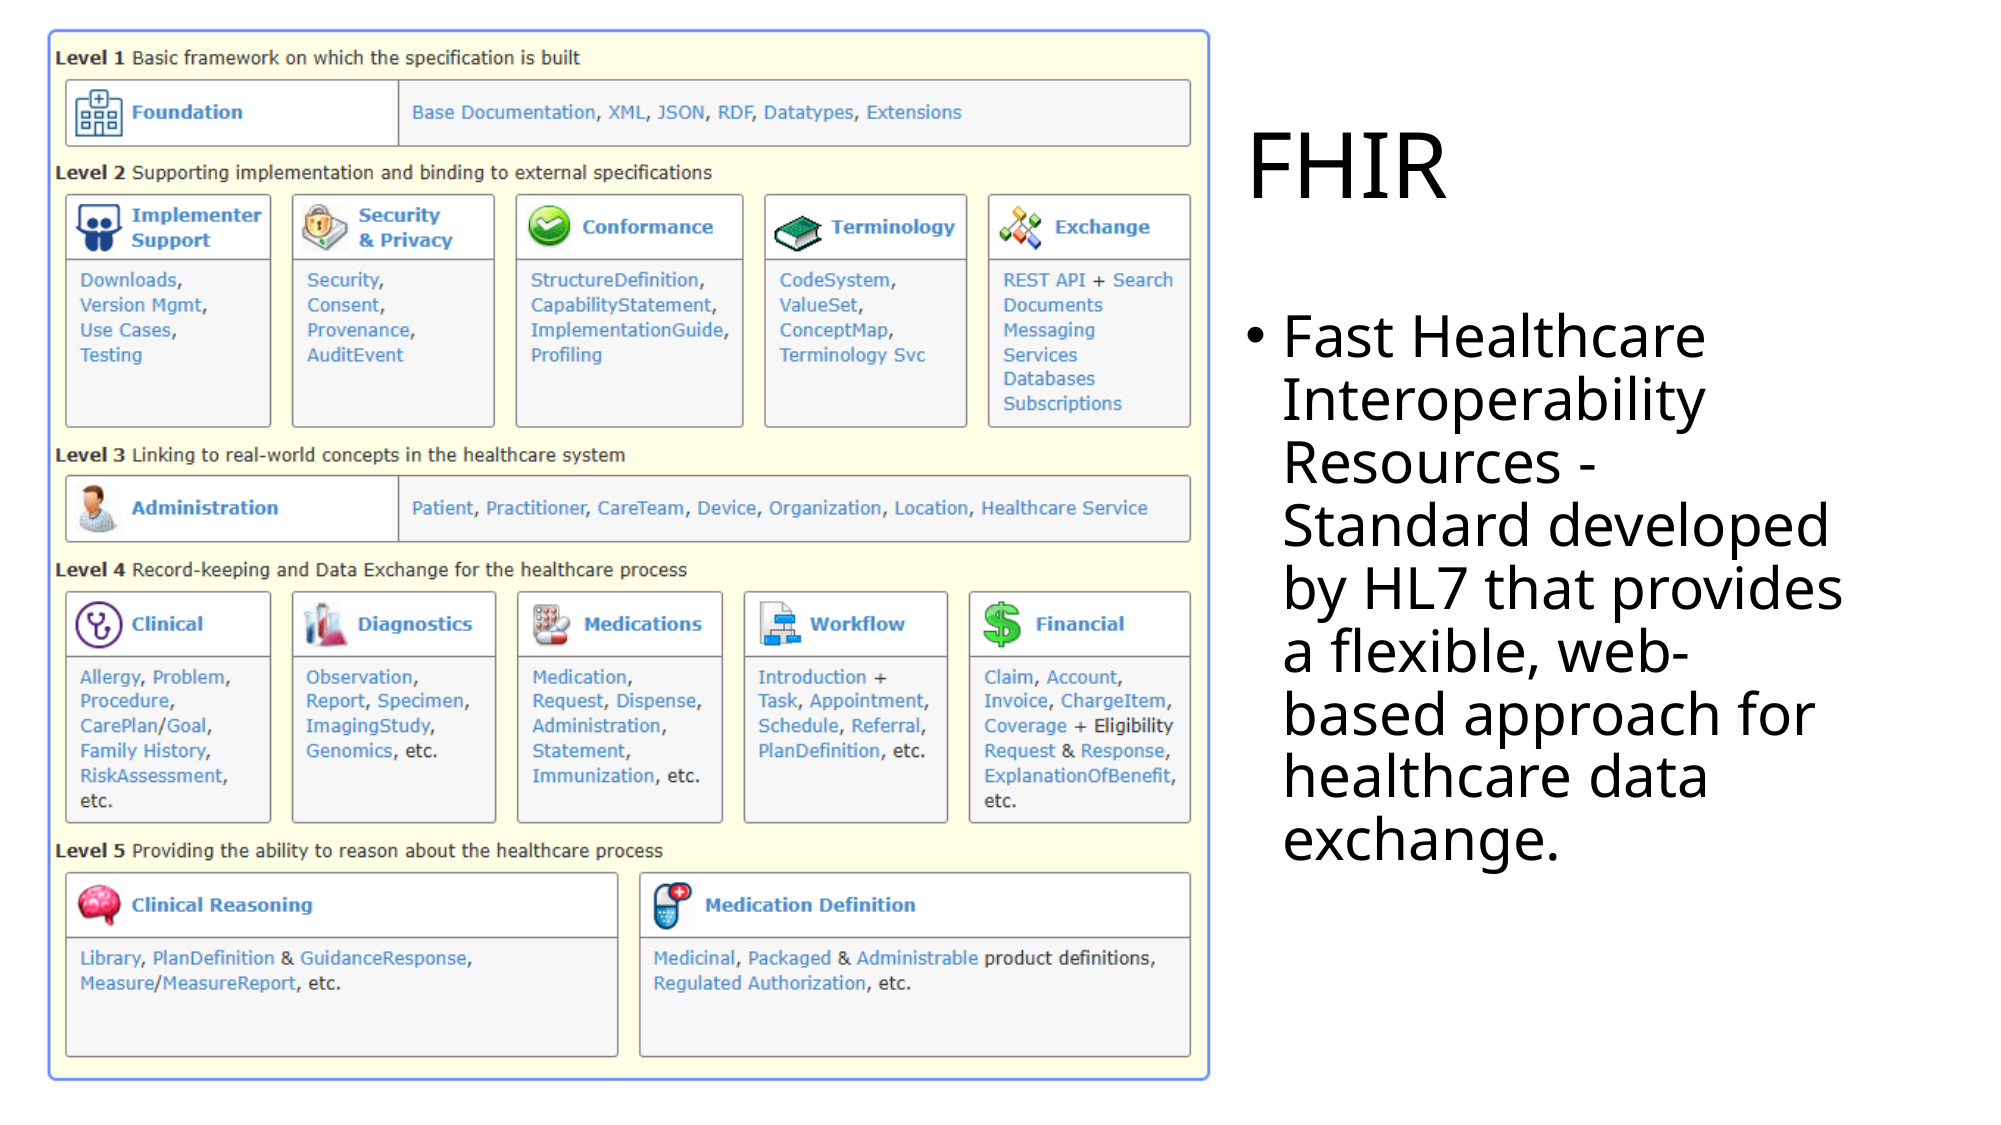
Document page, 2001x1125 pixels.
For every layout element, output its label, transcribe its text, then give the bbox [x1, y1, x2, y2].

list Fast Healthcare Interoperability Resources - Standard developed by HL7 that provides a flexible, web-based approach for healthcare data exchange. [1231, 299, 1863, 1014]
picture [36, 21, 1231, 1088]
title FHIR [1231, 59, 1863, 278]
